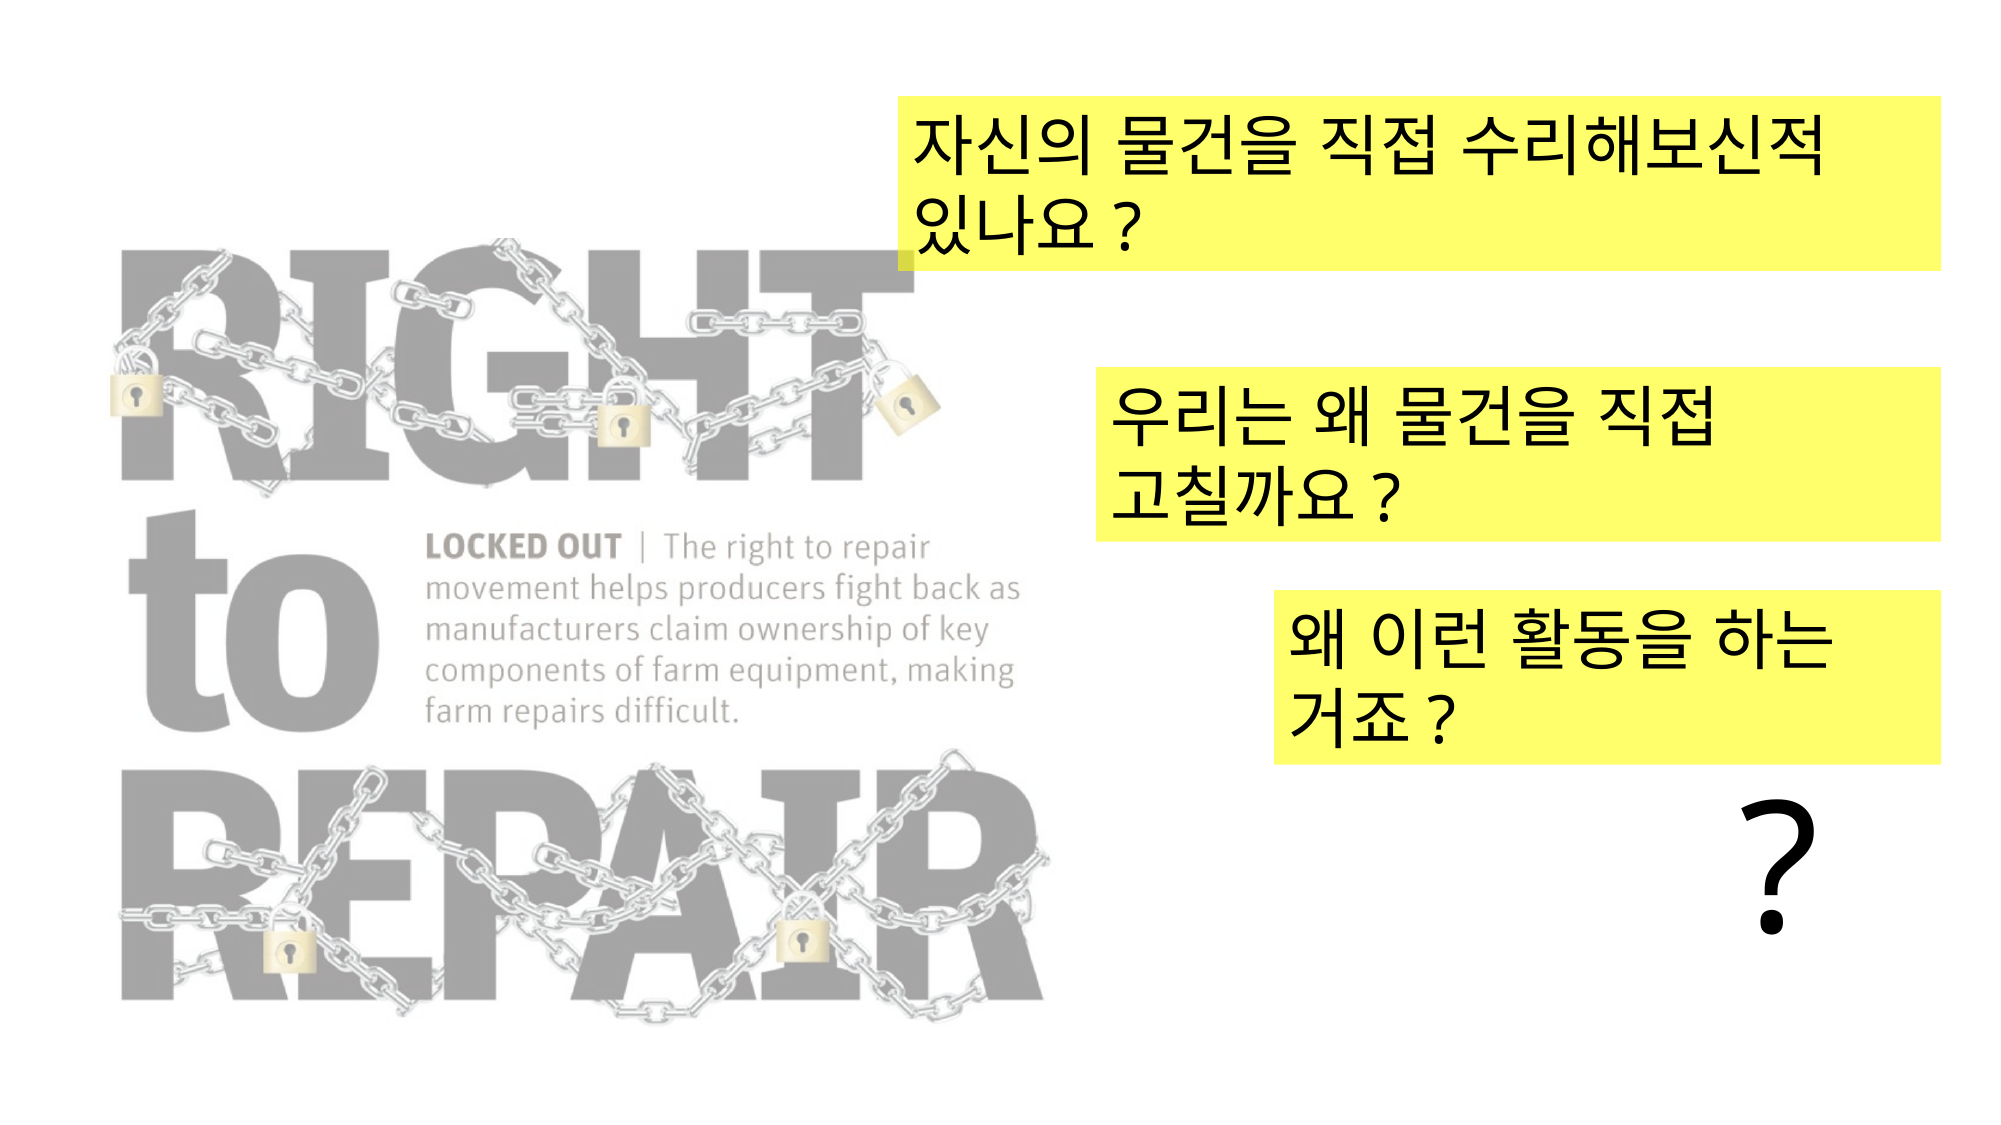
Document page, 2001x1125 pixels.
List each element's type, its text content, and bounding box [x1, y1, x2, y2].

text_box 왜 이런 활동을 하는 거죠? [1274, 590, 1942, 765]
picture [55, 238, 1096, 1028]
text_box ? [1724, 741, 1834, 977]
text_box 우리는 왜 물건을 직접 고칠까요? [1096, 367, 1941, 542]
text_box 자신의 물건을 직접 수리해보신적 있나요? [897, 96, 1942, 271]
